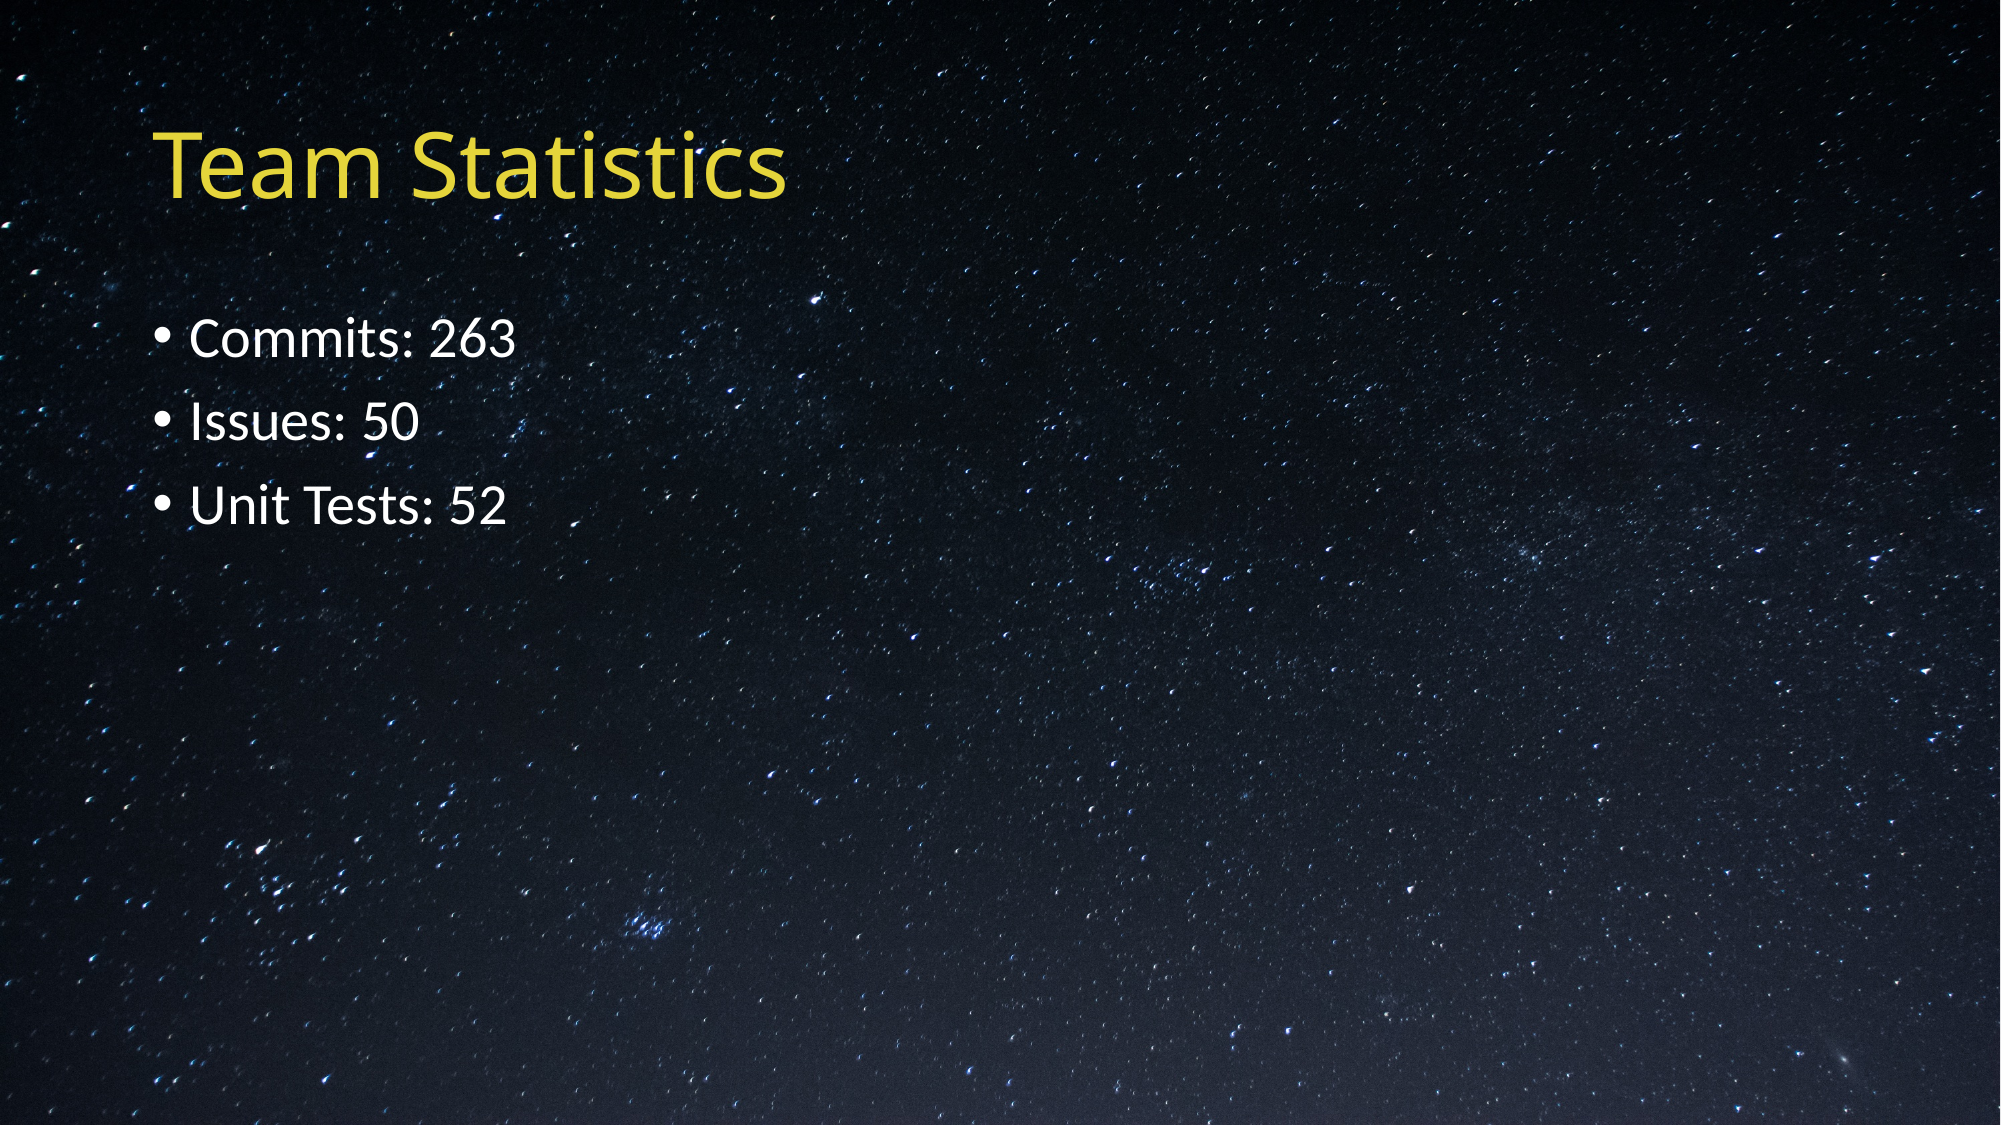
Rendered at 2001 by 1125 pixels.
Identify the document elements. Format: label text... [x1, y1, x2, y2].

title Team Statistics [137, 59, 1863, 278]
list Commits: 263 Issues: 50 Unit Tests: 52 [137, 299, 1863, 1014]
picture [0, 0, 2001, 1125]
